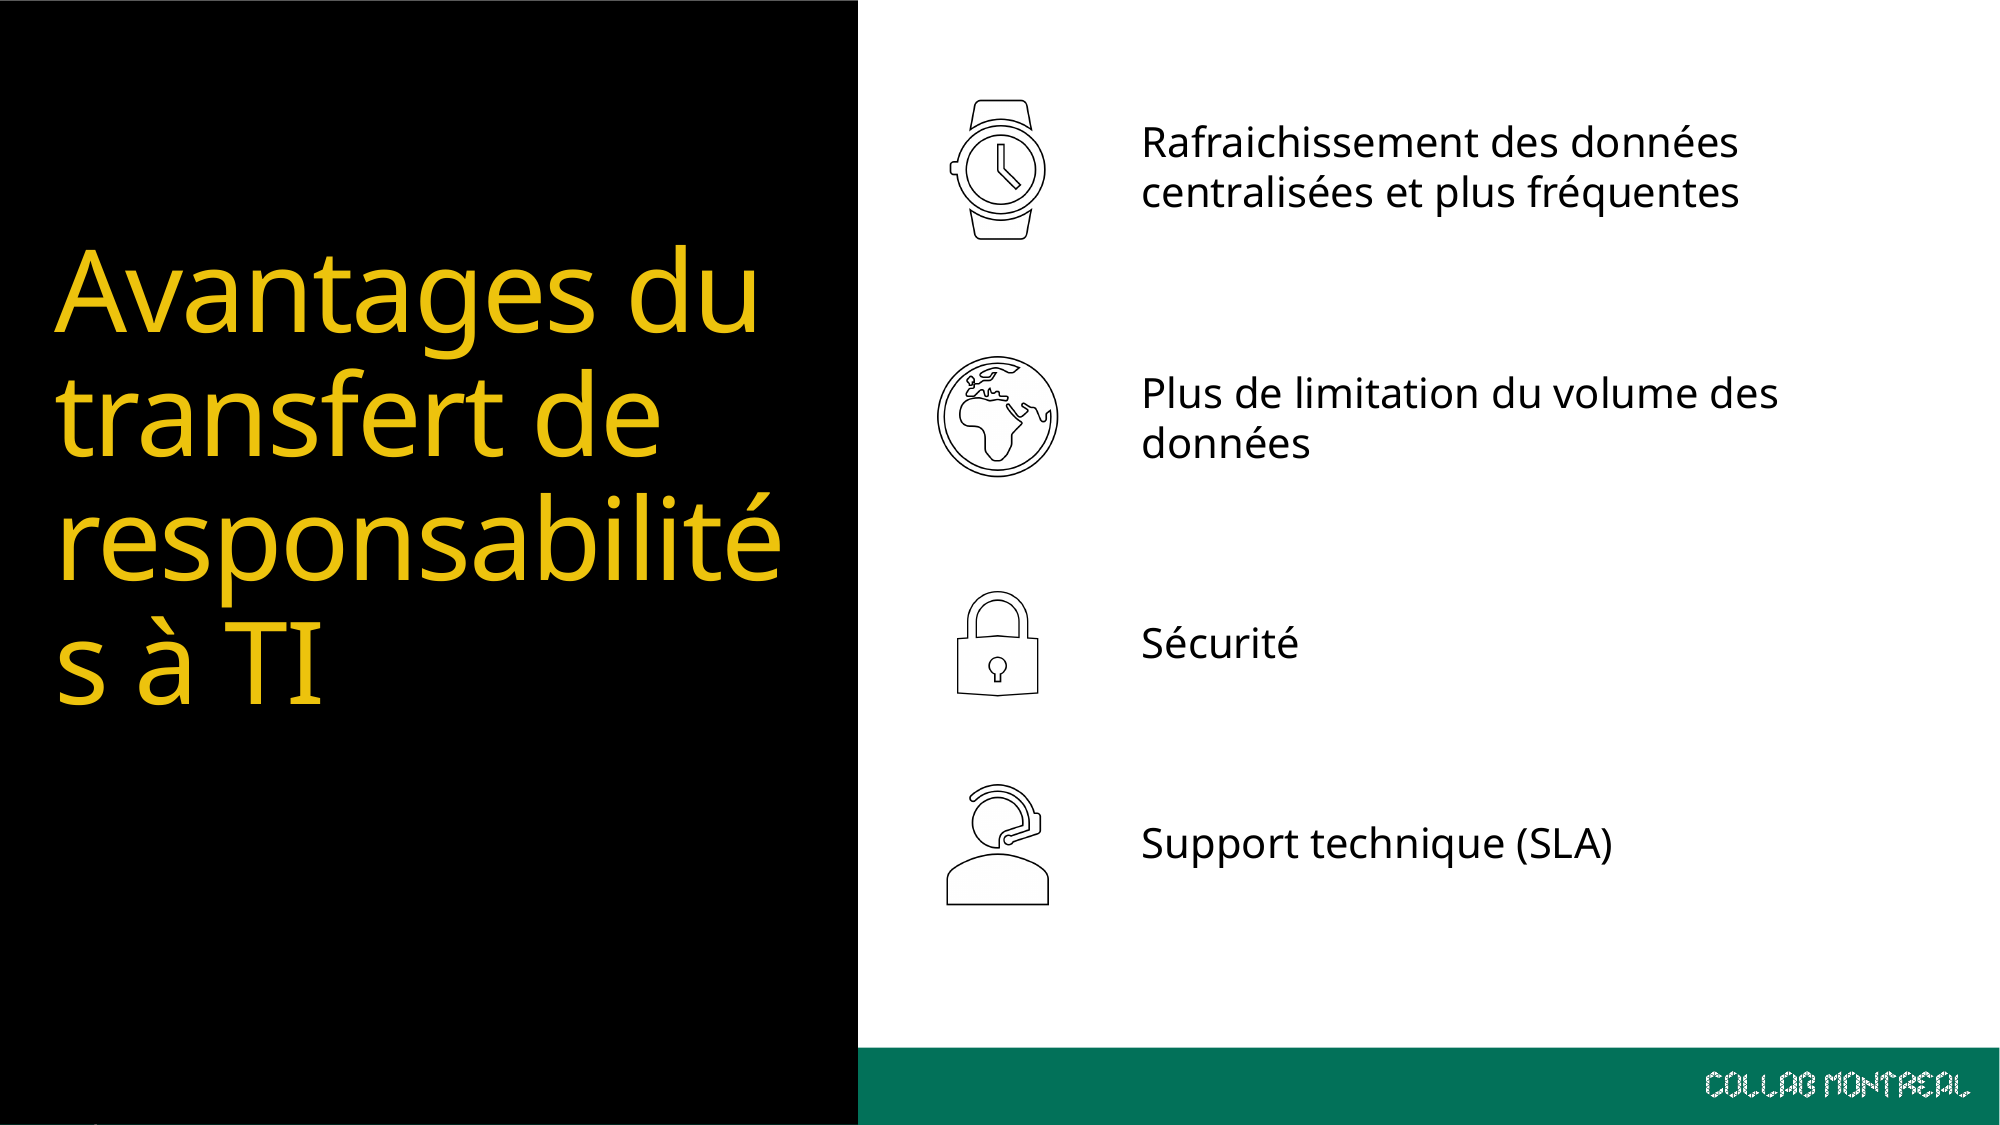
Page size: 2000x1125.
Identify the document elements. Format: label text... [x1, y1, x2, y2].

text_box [0, 0, 859, 1125]
picture [922, 768, 1073, 920]
picture [929, 575, 1066, 712]
picture [922, 341, 1073, 492]
text_box Rafraichissement des données centralisées et plus fréquentes Plus de limitation du volume des données Sécurité Support technique (SLA) [1112, 92, 1918, 871]
picture [1704, 1069, 1972, 1100]
picture [922, 94, 1073, 246]
